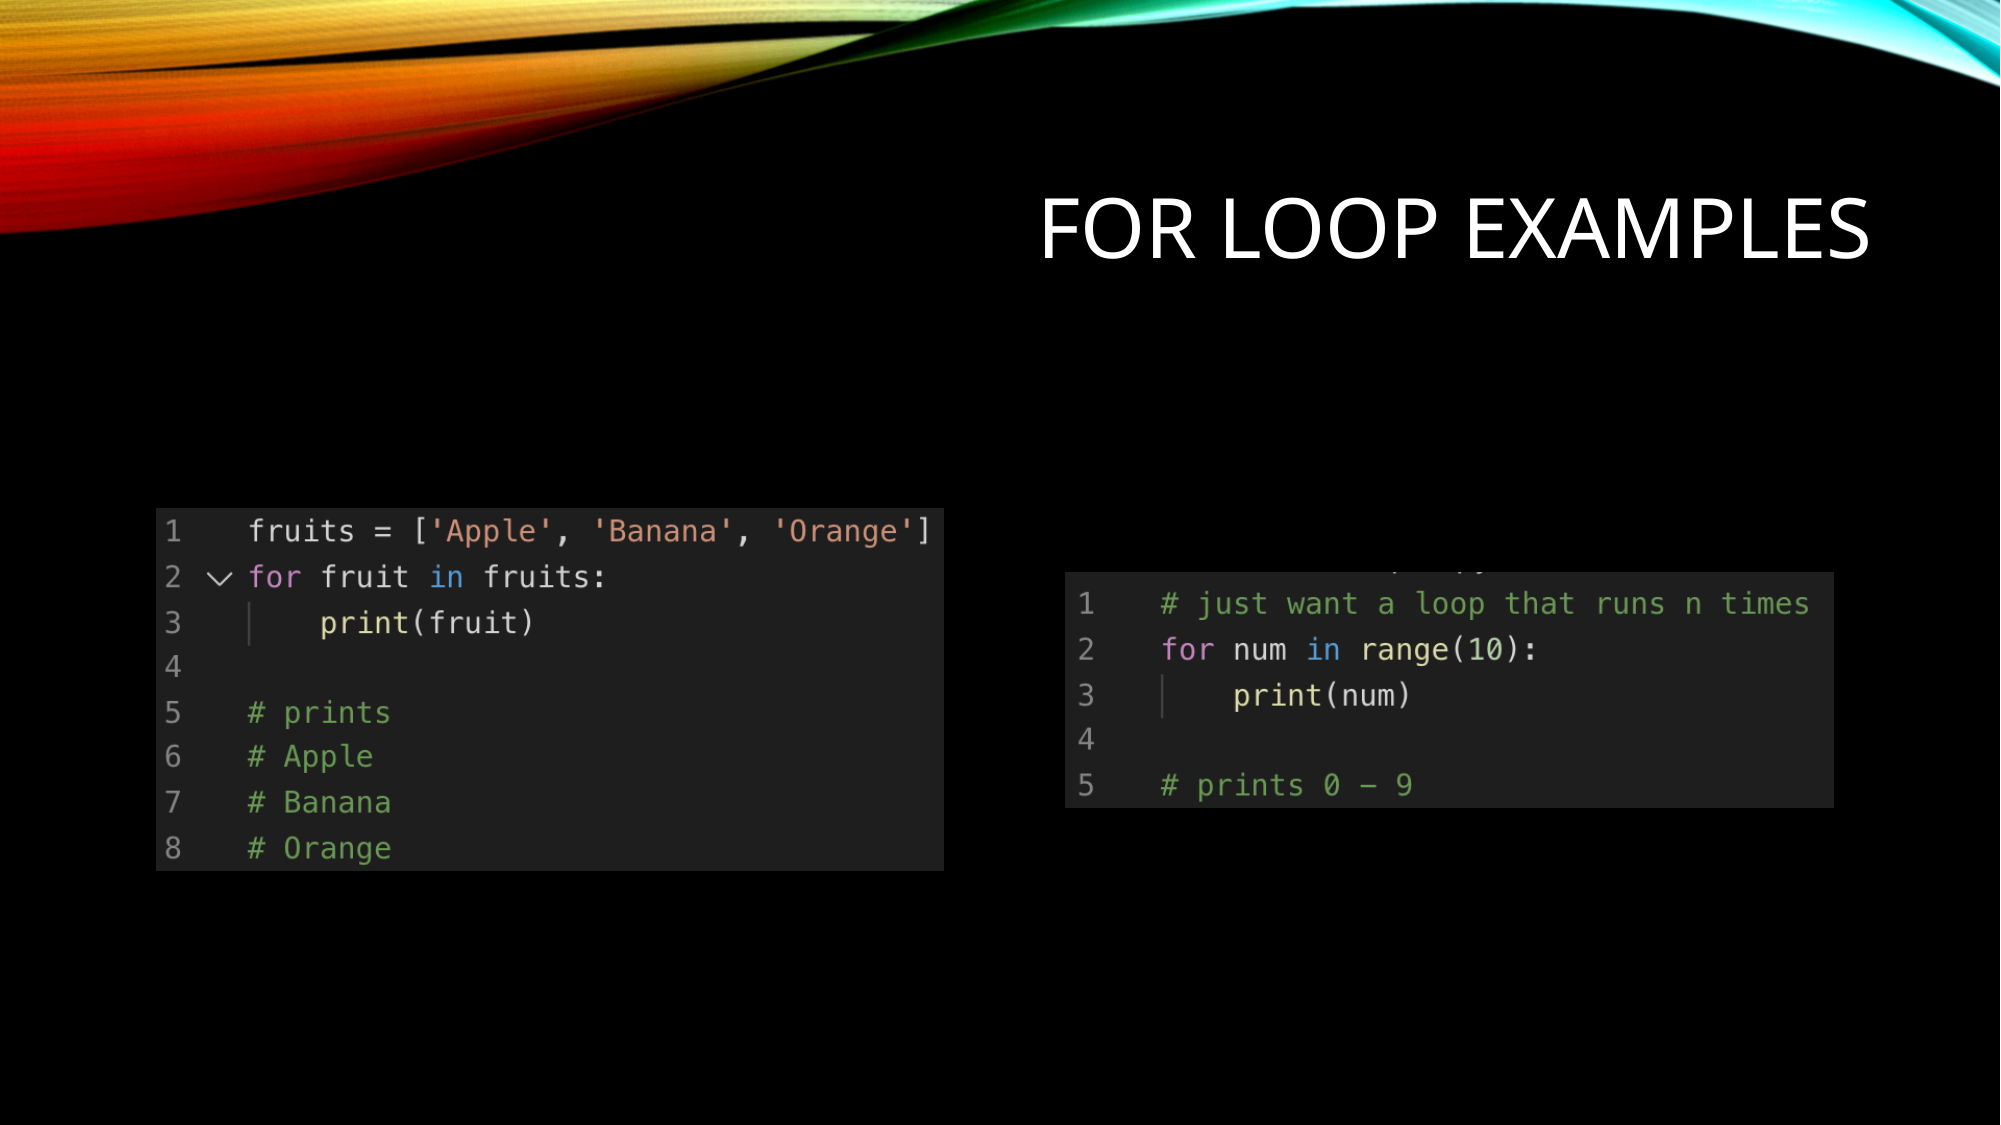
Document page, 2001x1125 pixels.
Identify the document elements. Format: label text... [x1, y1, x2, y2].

picture [1065, 572, 1835, 808]
text_box [1012, 360, 1887, 1020]
text_box [112, 360, 987, 1020]
text_box For loop examples [474, 125, 1887, 338]
picture [155, 508, 944, 872]
picture [0, 0, 2000, 236]
